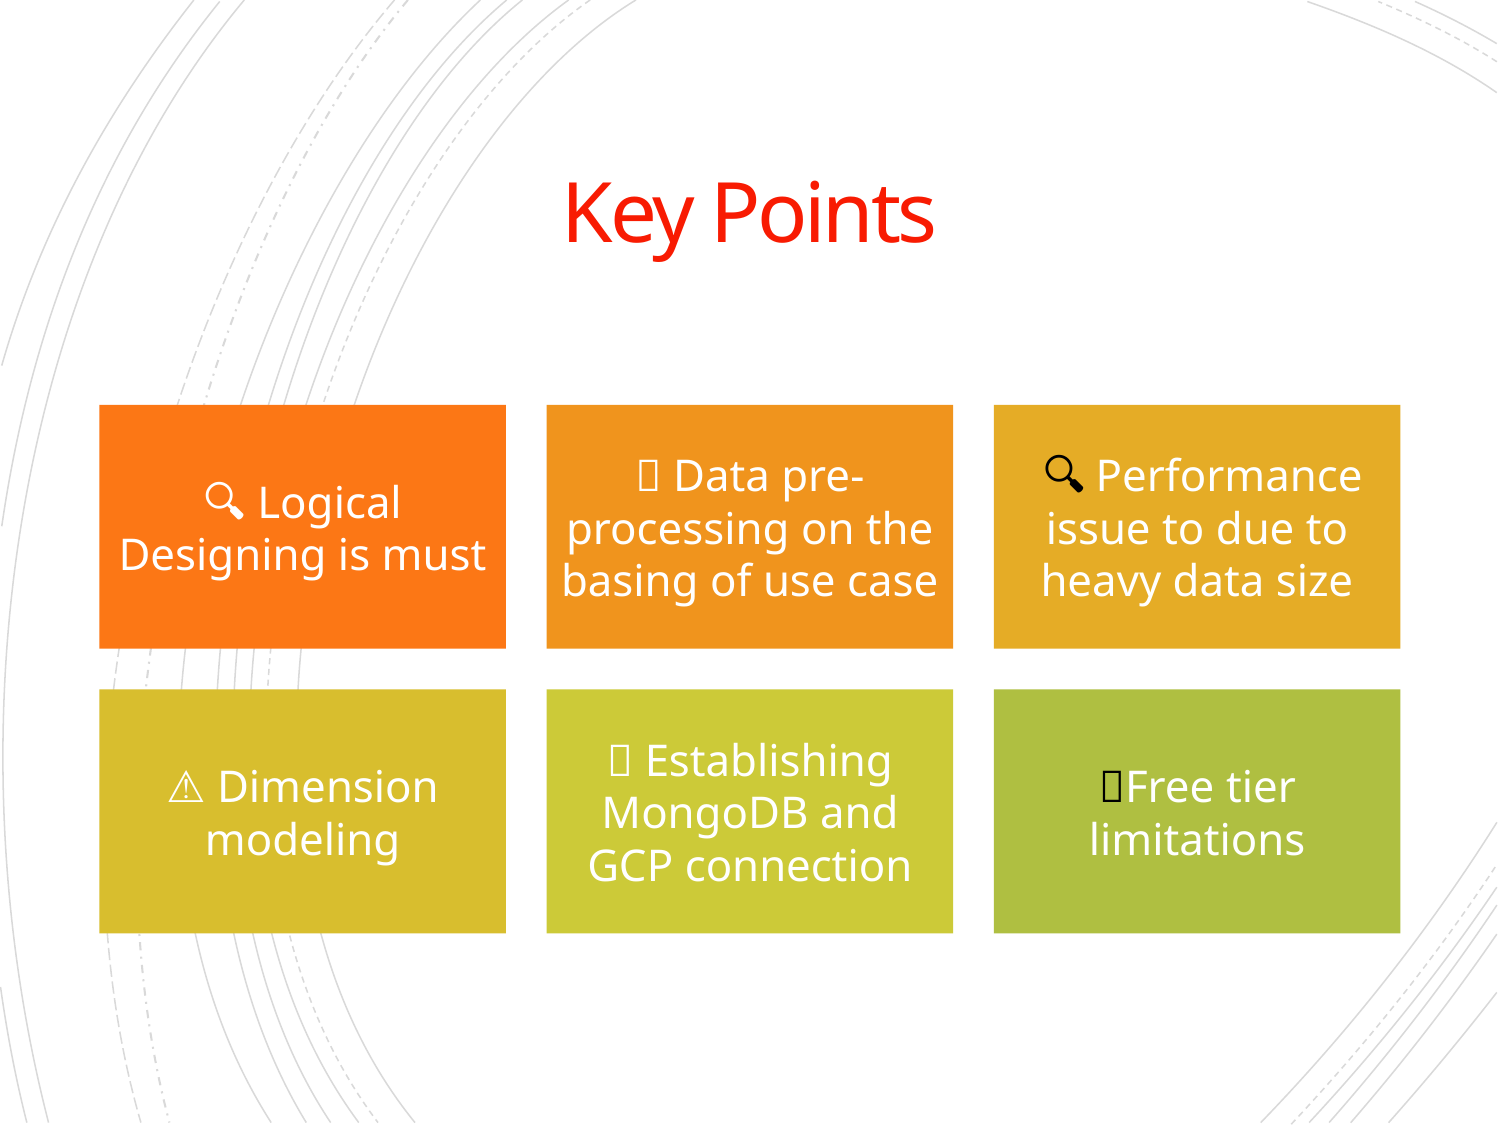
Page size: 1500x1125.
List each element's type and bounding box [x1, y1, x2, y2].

text_box [0, 0, 1498, 1125]
text_box [99, 326, 1401, 1012]
